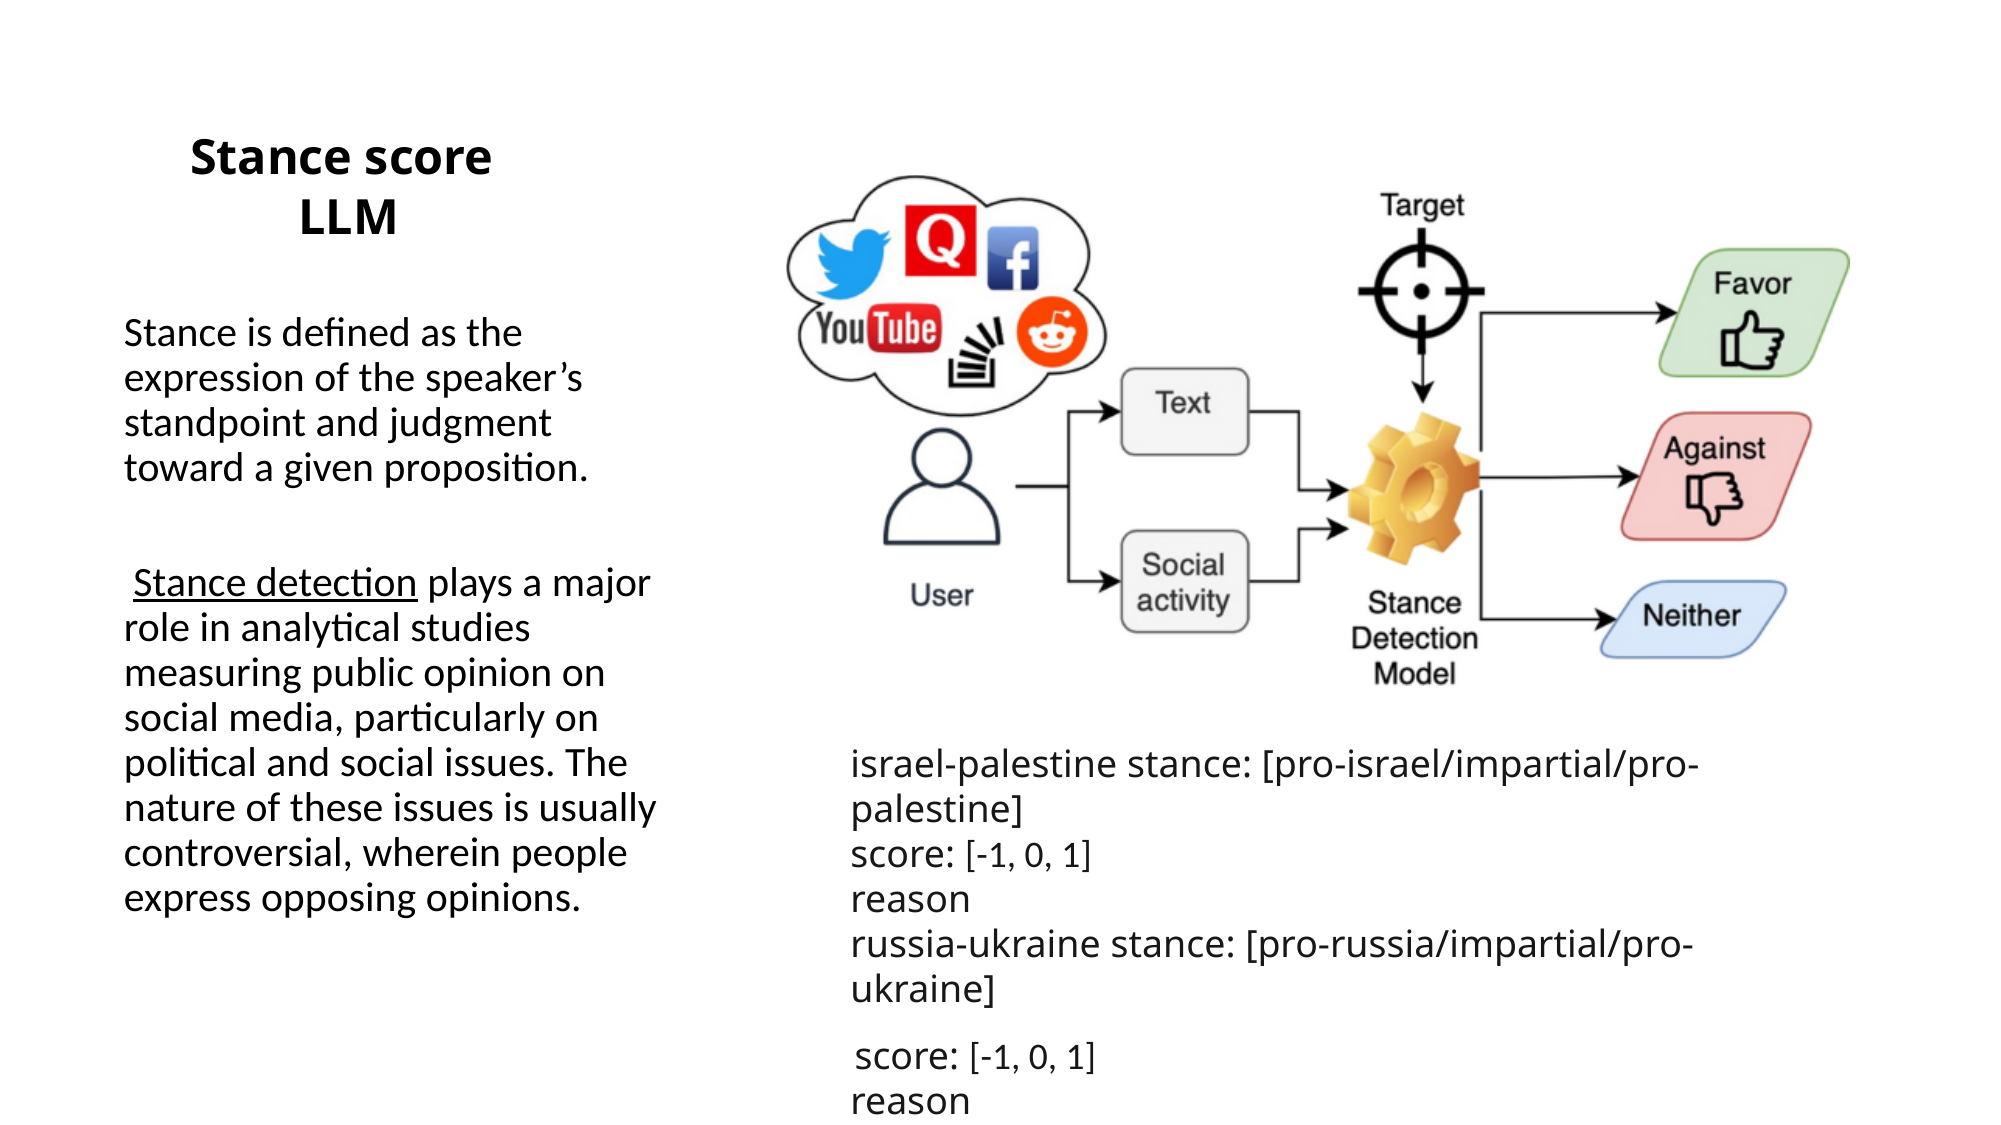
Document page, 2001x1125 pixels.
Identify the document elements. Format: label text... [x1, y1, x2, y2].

picture [786, 175, 1850, 686]
text_box Stance score LLM [34, 124, 663, 253]
text_box Stance is defined as the expression of the speaker’s standpoint and judgment toward a given proposition. Stance detection plays a major role in analytical studies measuring public opinion on social media, particularly on political and social issues. The nature of these issues is usually controversial, wherein people express opposing opinions. [109, 252, 683, 981]
text_box israel-palestine stance: [pro-israel/impartial/pro-palestine] score: [-1, 0, 1] reason russia-ukraine stance: [pro-russia/impartial/pro-ukraine] score: [-1, 0, 1] reason [835, 732, 1836, 1125]
